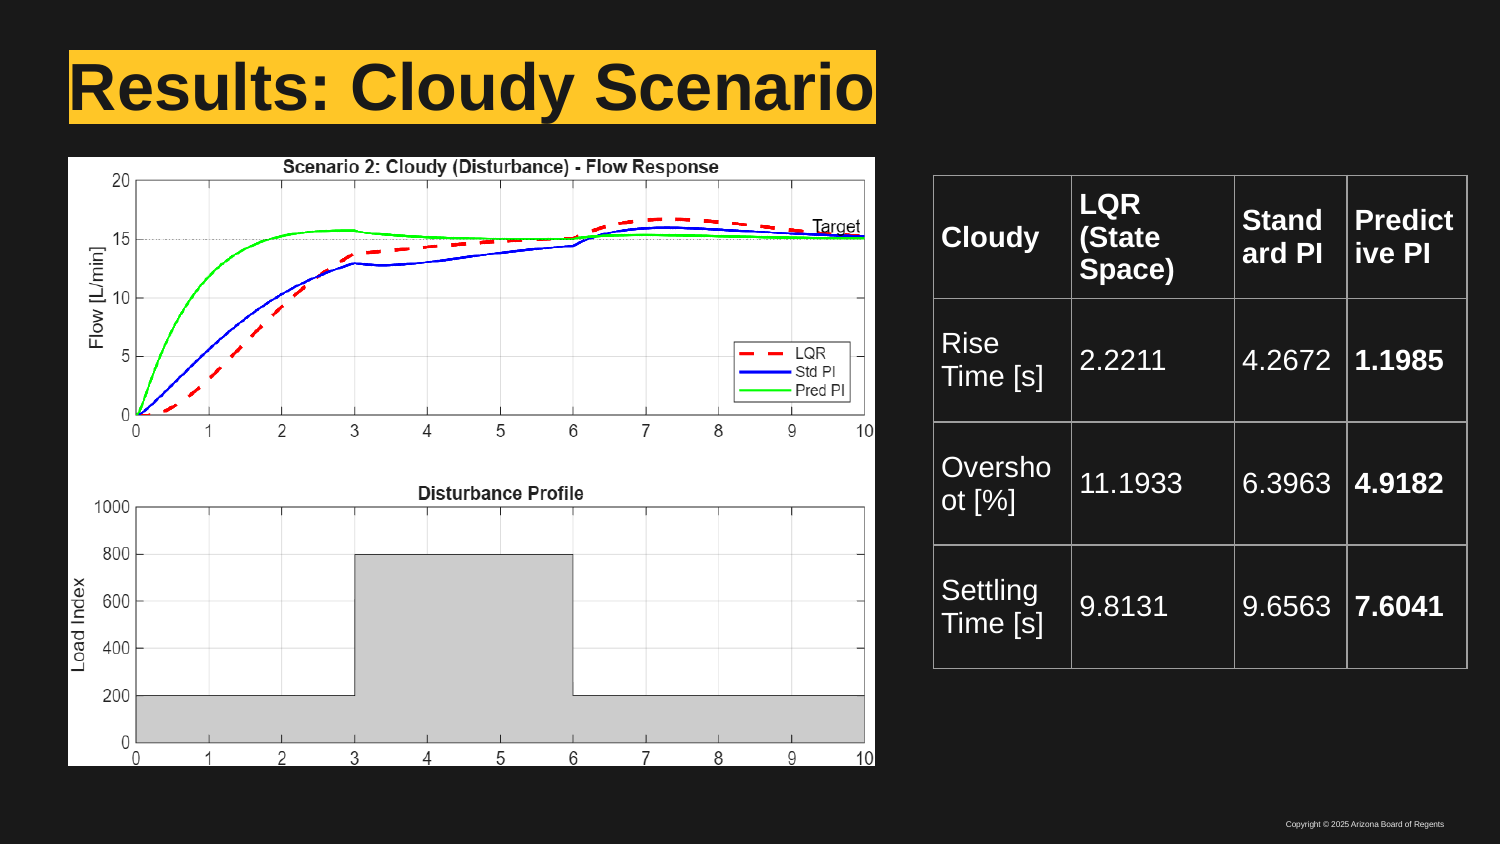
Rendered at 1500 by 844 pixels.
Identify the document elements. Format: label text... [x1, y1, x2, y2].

table_cell 9.8131 [1072, 546, 1234, 668]
title Results: Cloudy Scenario [68, 52, 1427, 128]
table_cell 2.2211 [1072, 299, 1234, 421]
table_cell 4.2672 [1235, 299, 1346, 421]
table_cell 11.1933 [1072, 423, 1234, 544]
table_cell 1.1985 [1348, 299, 1466, 421]
table_header LQR (State Space) [1072, 176, 1234, 298]
table_header Predictive PI [1348, 176, 1466, 298]
table_cell 4.9182 [1348, 423, 1466, 544]
table_cell 7.6041 [1348, 546, 1466, 668]
picture [68, 156, 876, 767]
table_cell 6.3963 [1235, 423, 1346, 544]
table_cell Overshoot [%] [934, 423, 1071, 544]
table_header Standard PI [1235, 176, 1346, 298]
table_cell Settling Time [s] [934, 546, 1071, 668]
table_cell 9.6563 [1235, 546, 1346, 668]
table_header Cloudy [934, 176, 1071, 298]
table_cell Rise Time [s] [934, 299, 1071, 421]
